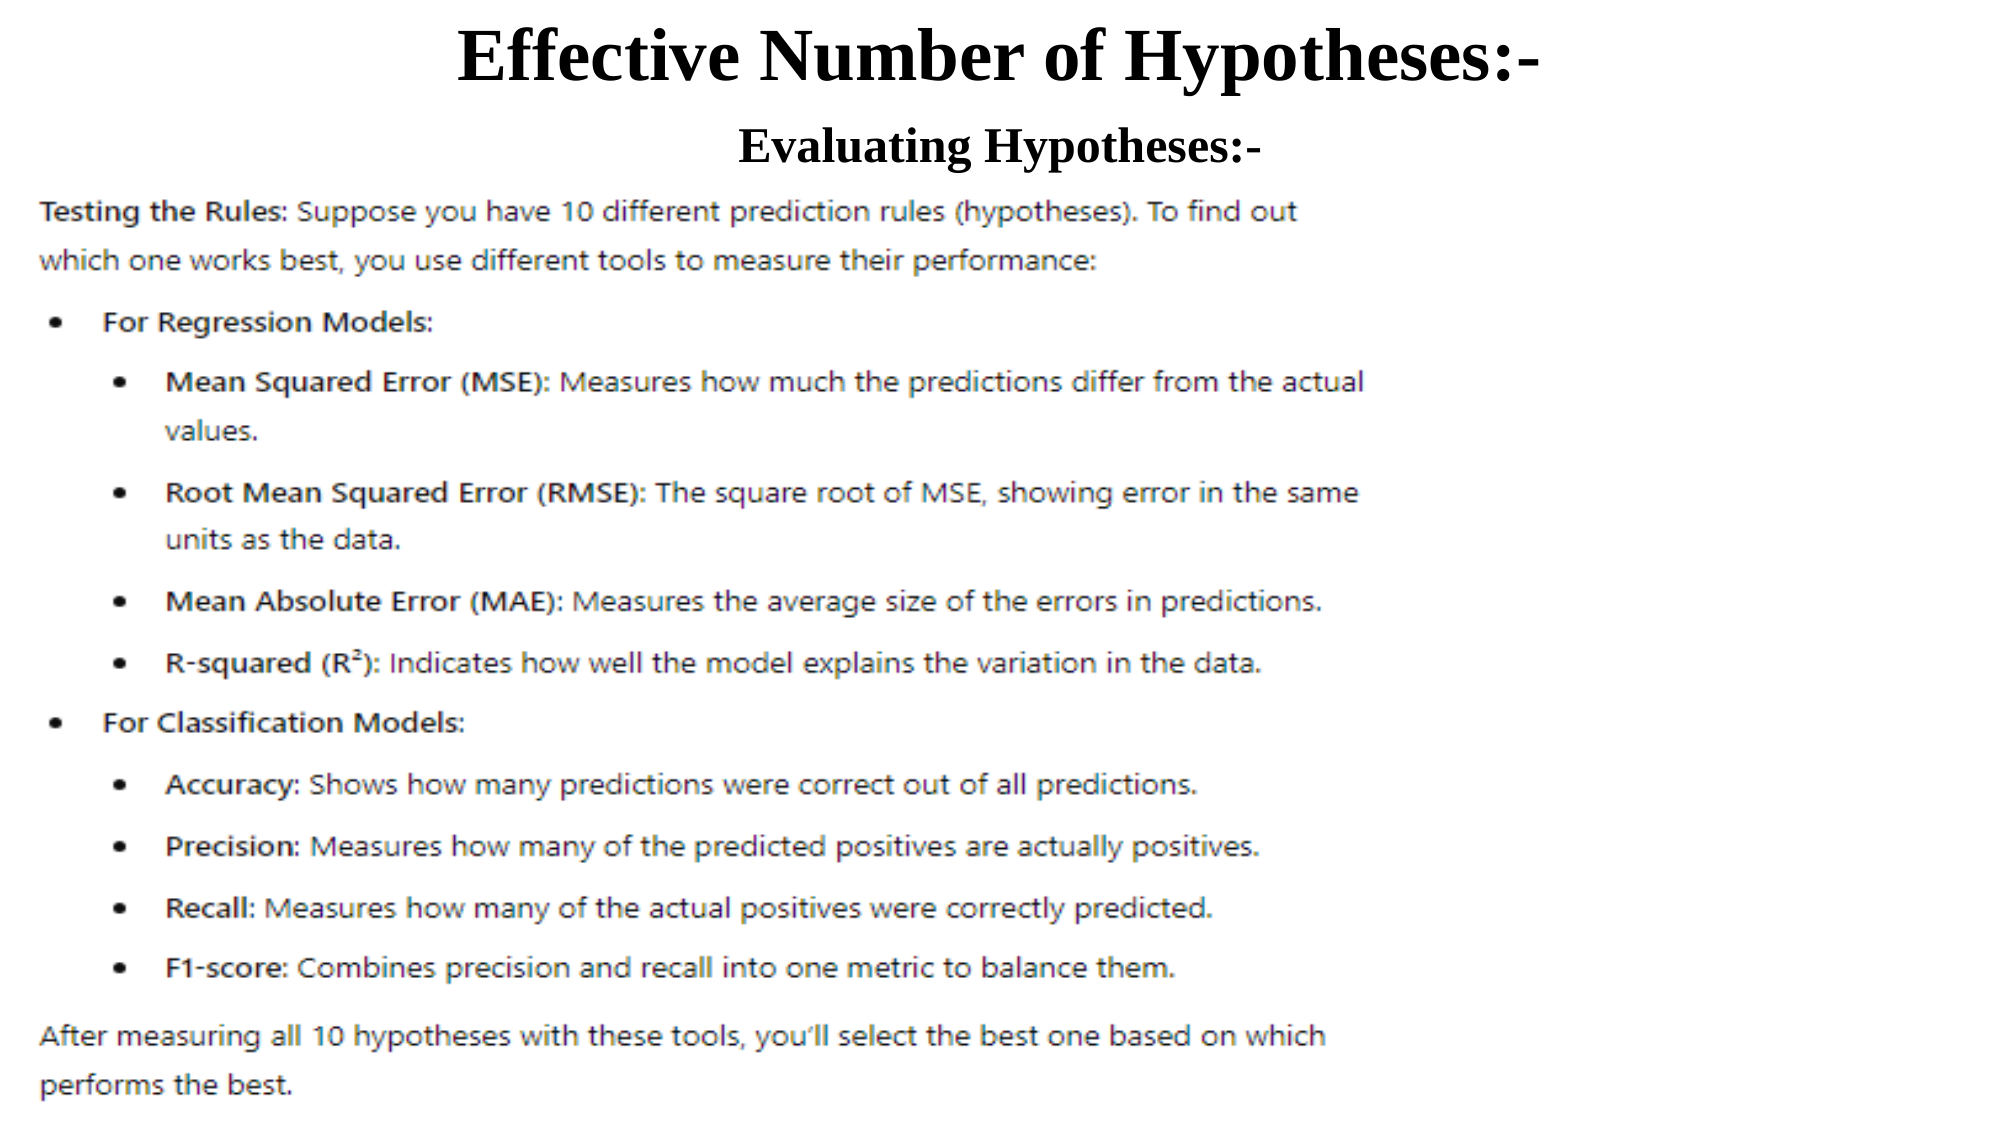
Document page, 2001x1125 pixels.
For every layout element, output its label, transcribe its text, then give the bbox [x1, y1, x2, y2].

picture [22, 179, 1390, 1125]
list Evaluating Hypotheses:- [57, 111, 1944, 1080]
title Effective Number of Hypotheses:- [137, 0, 1863, 111]
